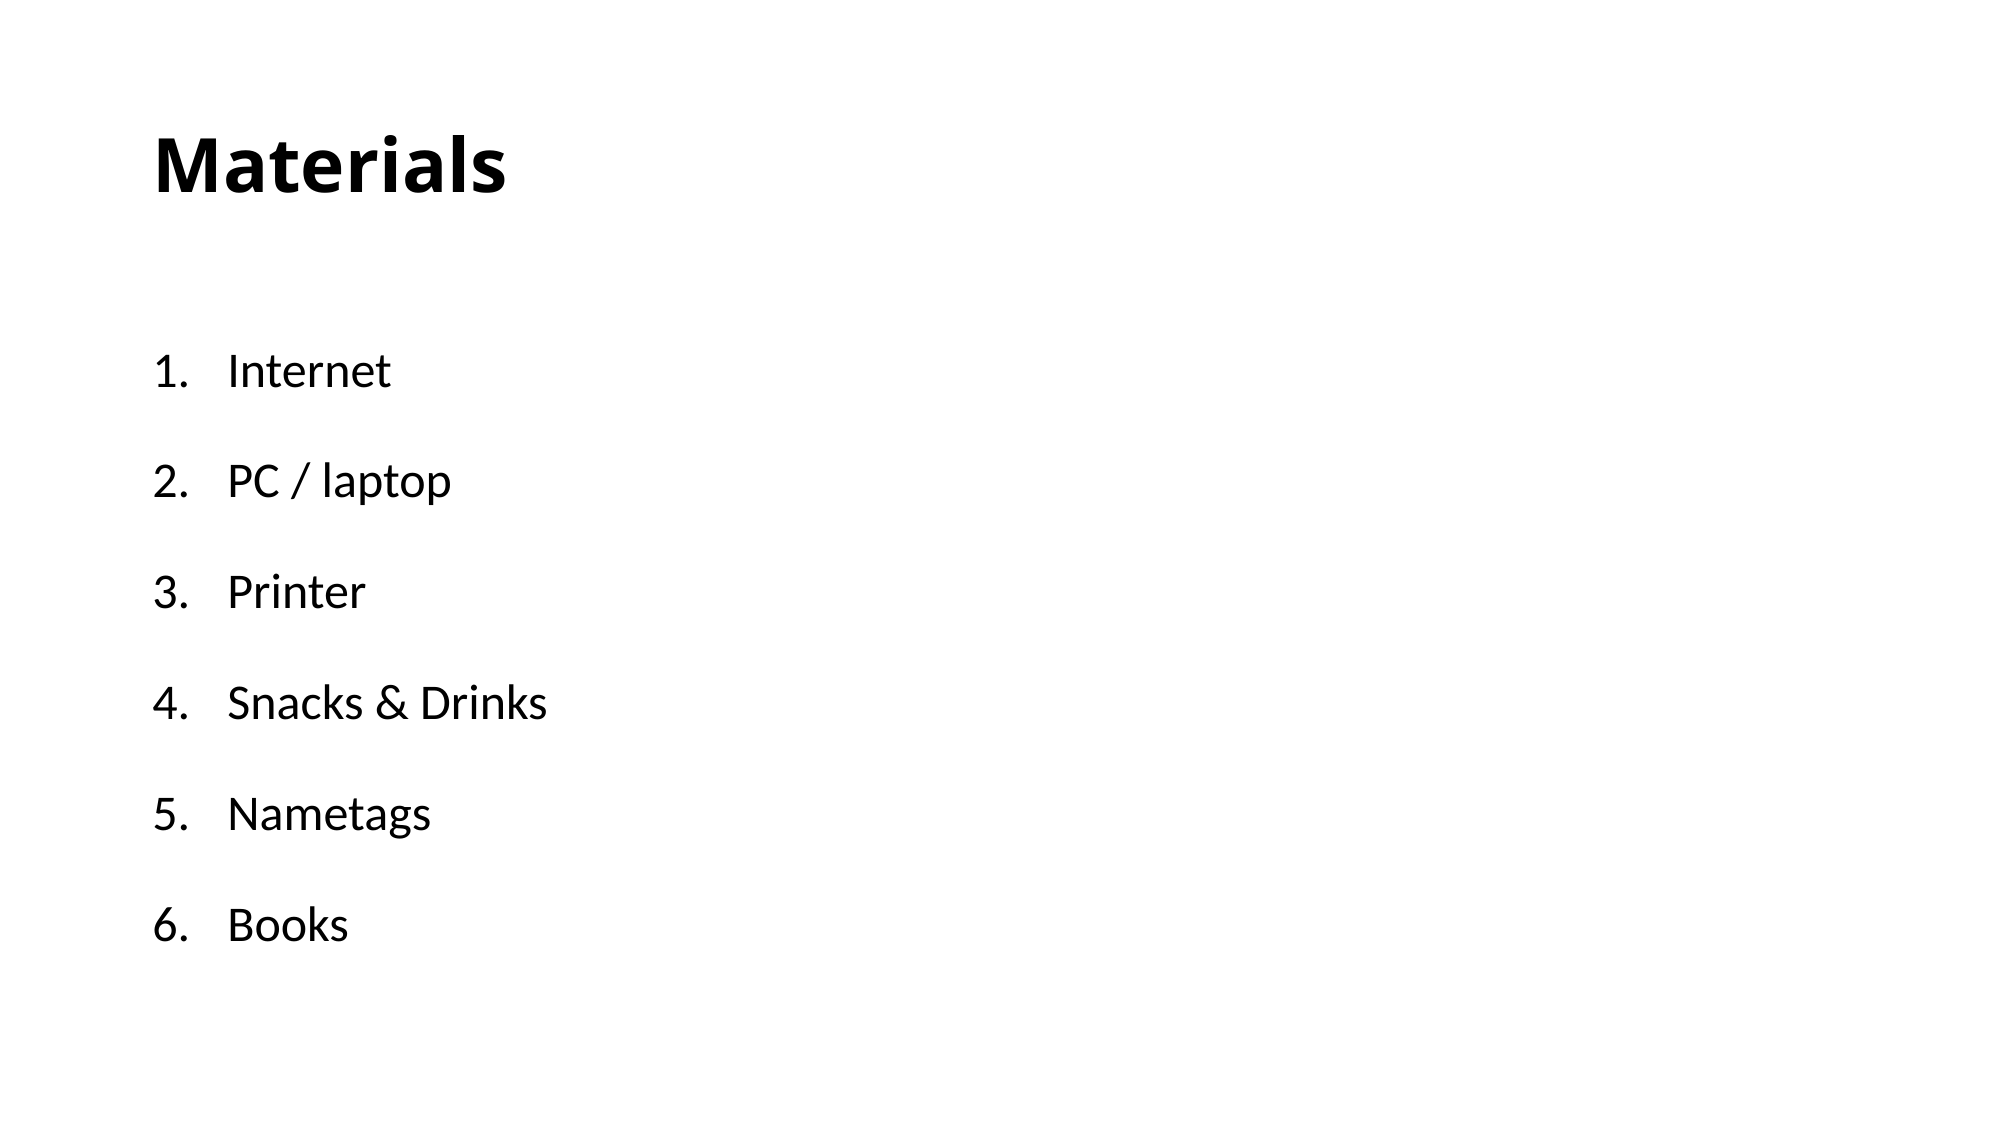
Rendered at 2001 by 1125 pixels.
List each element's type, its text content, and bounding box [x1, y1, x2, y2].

list Internet PC / laptop Printer Snacks & Drinks Nametags Books [137, 299, 1863, 1014]
title Materials [137, 59, 1863, 278]
